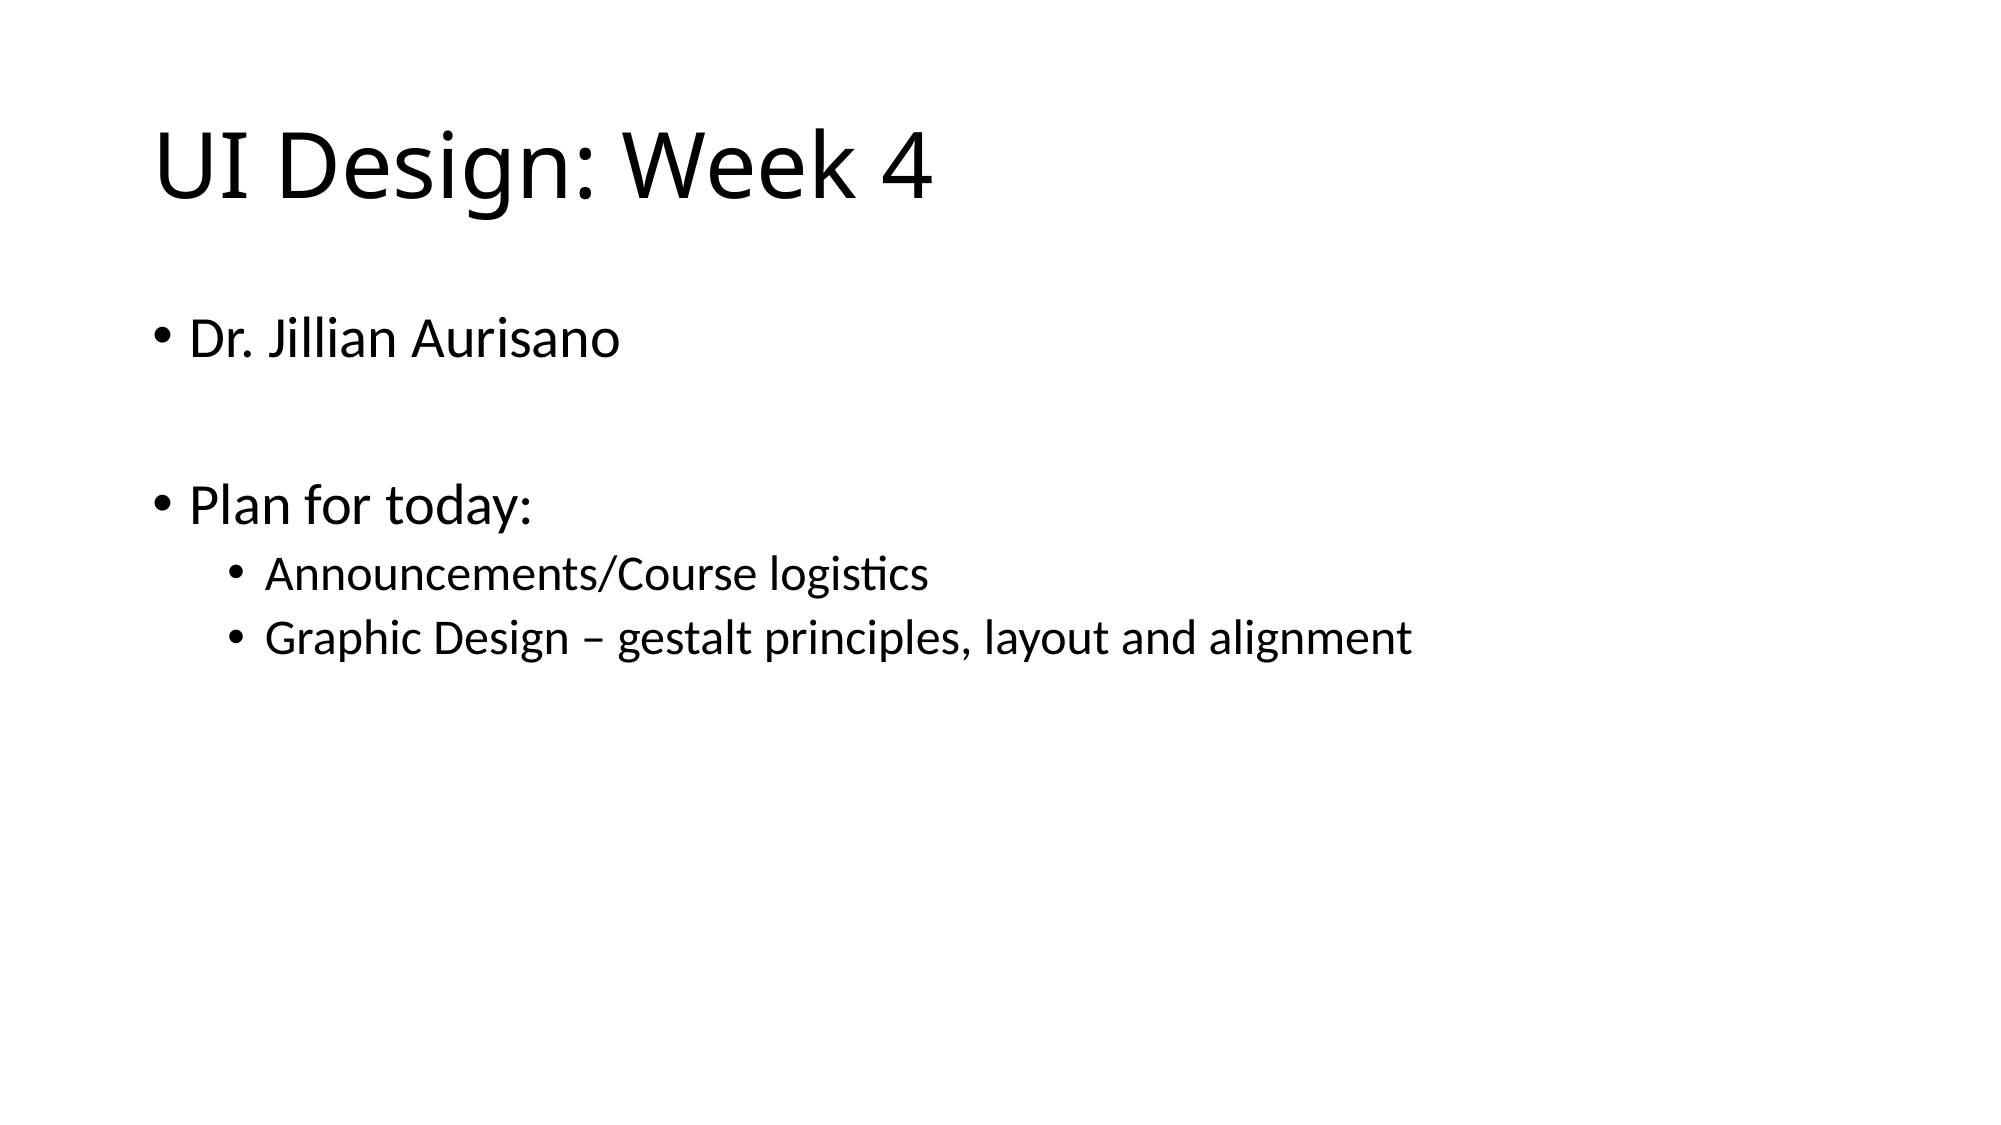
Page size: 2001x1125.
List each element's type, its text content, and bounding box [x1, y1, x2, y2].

list Dr. Jillian Aurisano Plan for today: Announcements/Course logistics Graphic Design – gestalt principles, layout and alignment [137, 299, 1863, 1014]
title UI Design: Week 4 [137, 59, 1863, 278]
